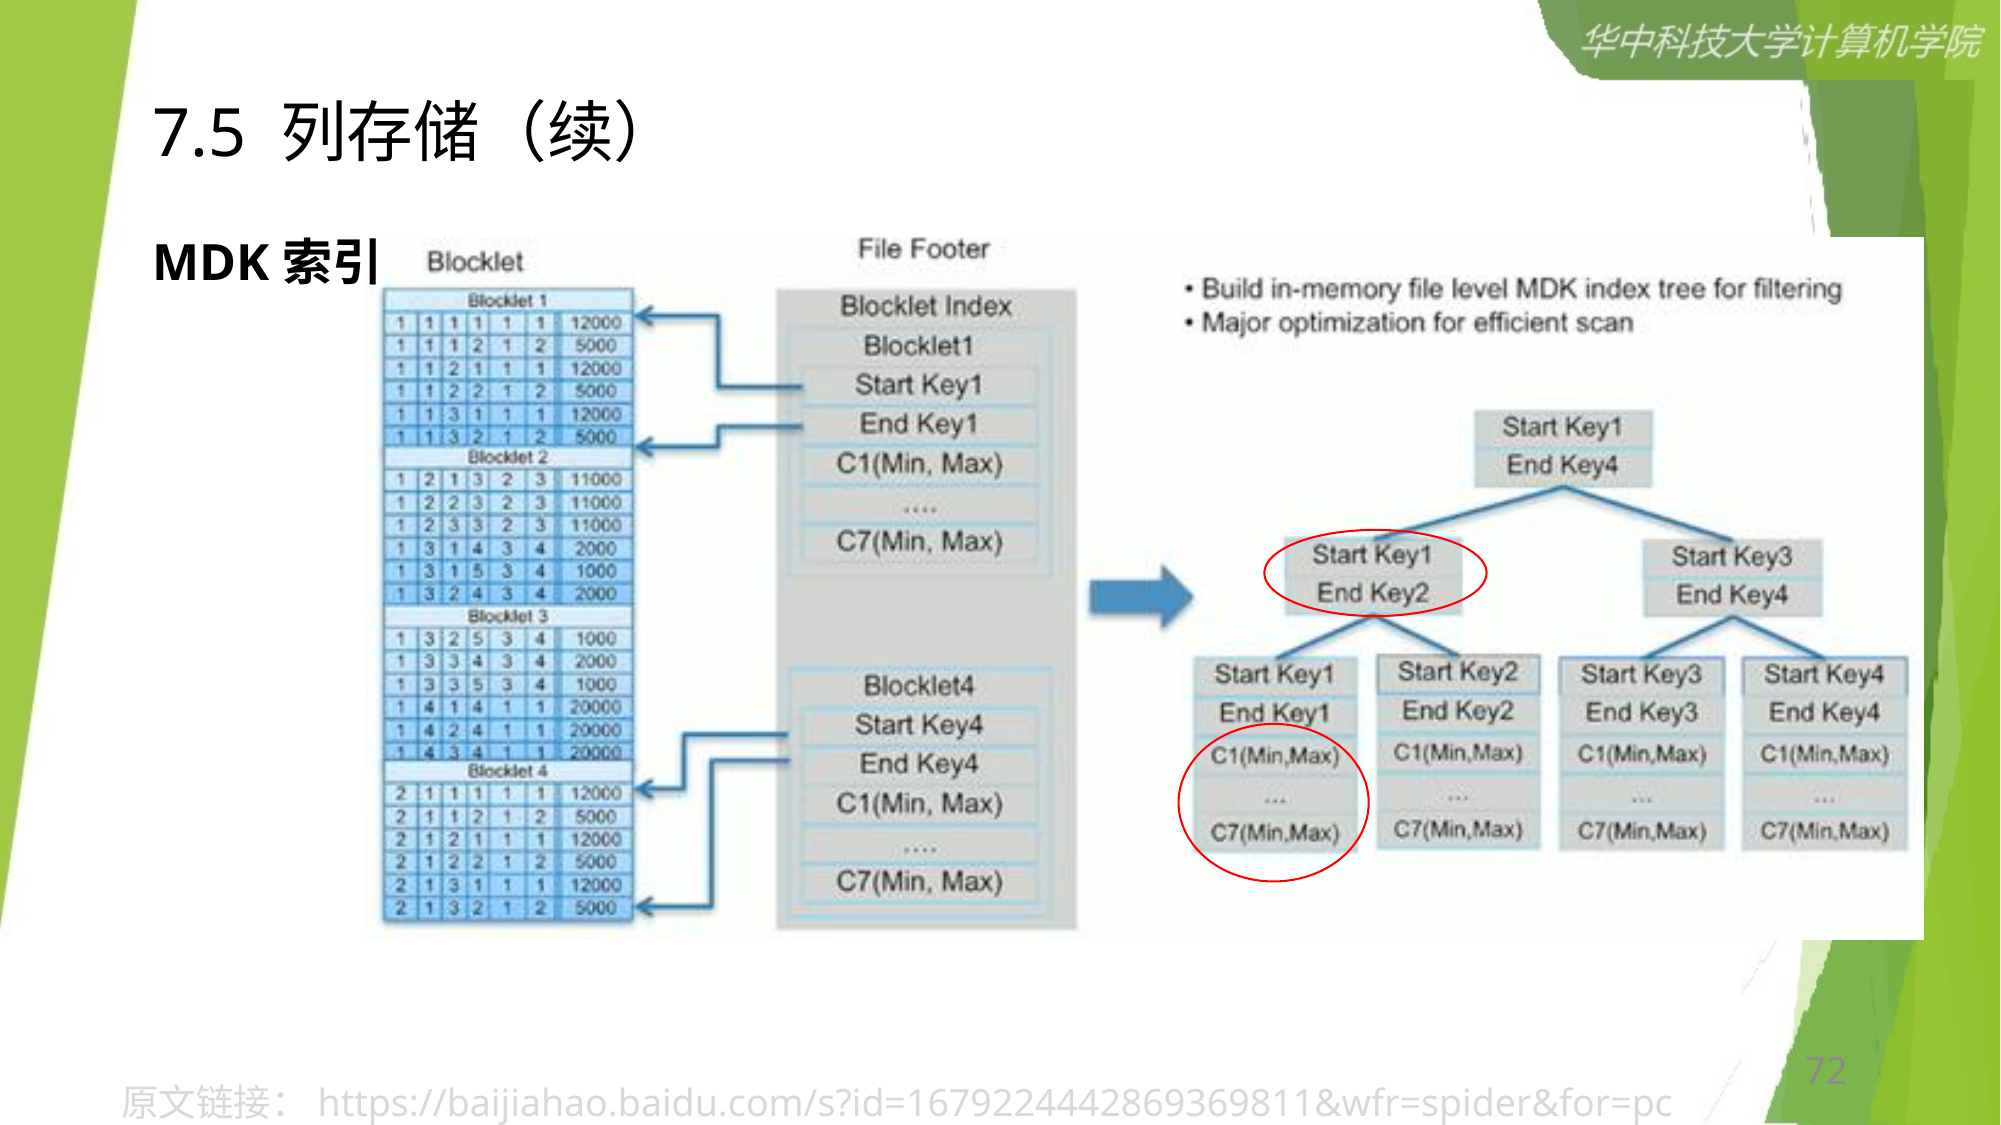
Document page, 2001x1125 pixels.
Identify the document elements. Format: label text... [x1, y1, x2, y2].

title 7.5 列存储（续） [137, 59, 1863, 210]
slide_number 72 [1412, 1042, 1863, 1103]
picture [0, 0, 2001, 1125]
text_box 原文链接：https://baijiahao.baidu.com/s?id=1679224442869369811&wfr=spider&for=pc [106, 1071, 1794, 1125]
list MDK索引 [137, 210, 1863, 317]
